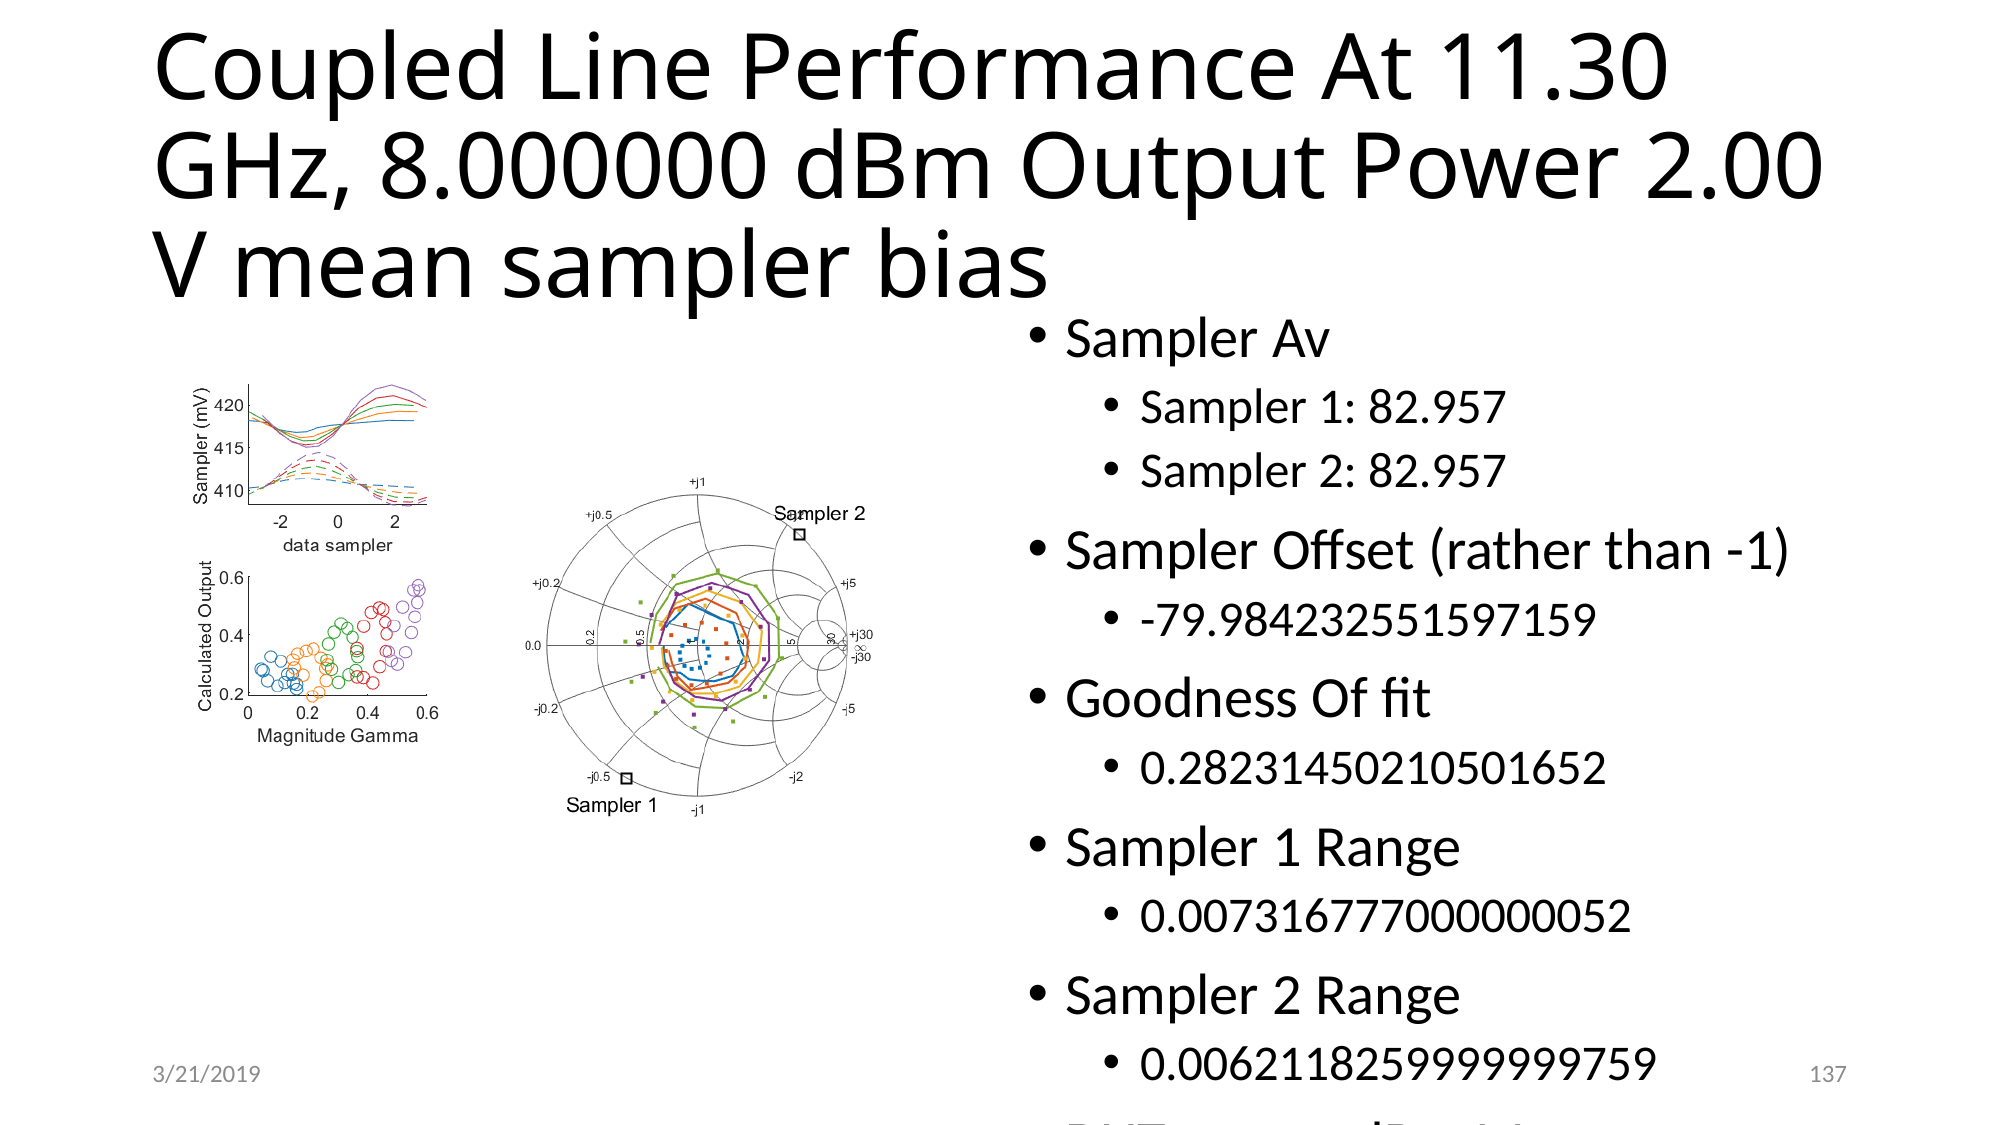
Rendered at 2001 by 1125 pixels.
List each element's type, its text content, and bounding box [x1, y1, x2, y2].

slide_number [137, 1042, 588, 1103]
footer [662, 1042, 1338, 1103]
slide_number ‹#› [1412, 1042, 1863, 1103]
list Sampler Av Sampler 1: 82.957 Sampler 2: 82.957 Sampler Offset (rather than -1) -79.984232551597159 Goodness Of fit 0.28231450210501652 Sampler 1 Range 0.007316777000000052 Sampler 2 Range 0.0062118259999999759 DUT output dBm Mean 8.0191888240997375 DUT input dBm Mean 8.5185605834910127 RMS Error 0.11485026774933332 [1012, 299, 1863, 1014]
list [137, 337, 988, 975]
title Coupled Line Performance At 11.30 GHz, 8.000000 dBm Output Power 2.00 V mean sampler bias [137, 59, 1863, 278]
